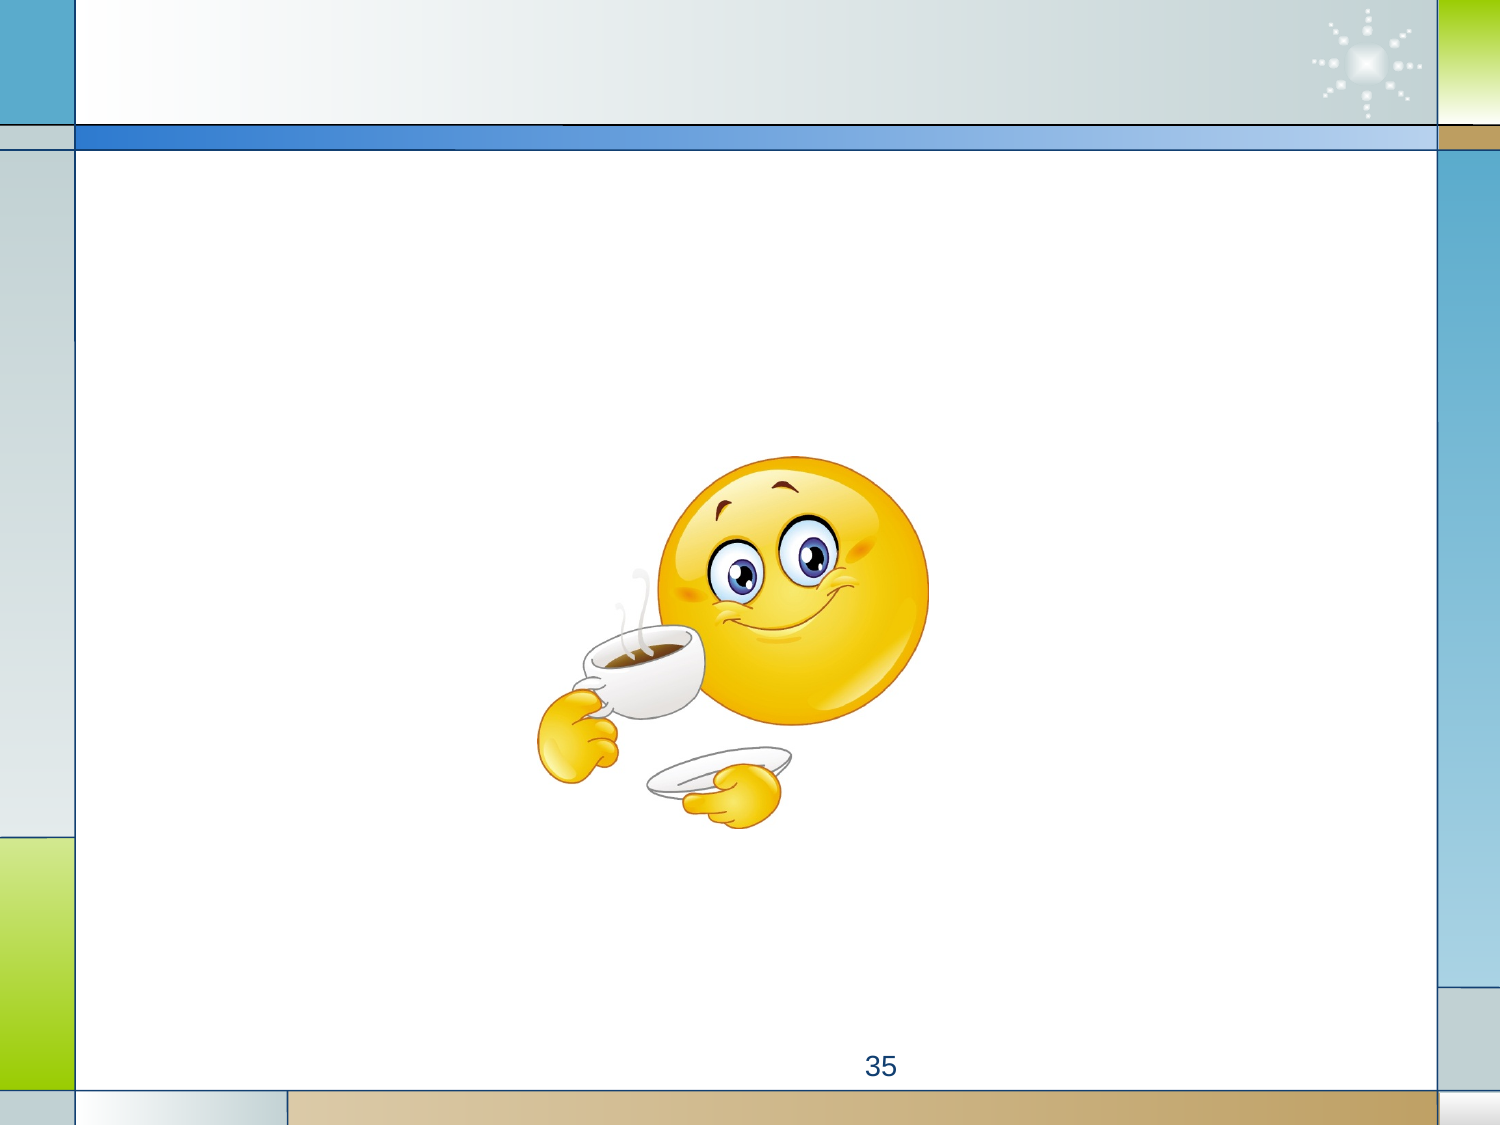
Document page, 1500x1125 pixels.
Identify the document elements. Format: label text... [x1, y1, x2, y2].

slide_number 35 [562, 1039, 913, 1081]
picture [537, 456, 929, 830]
